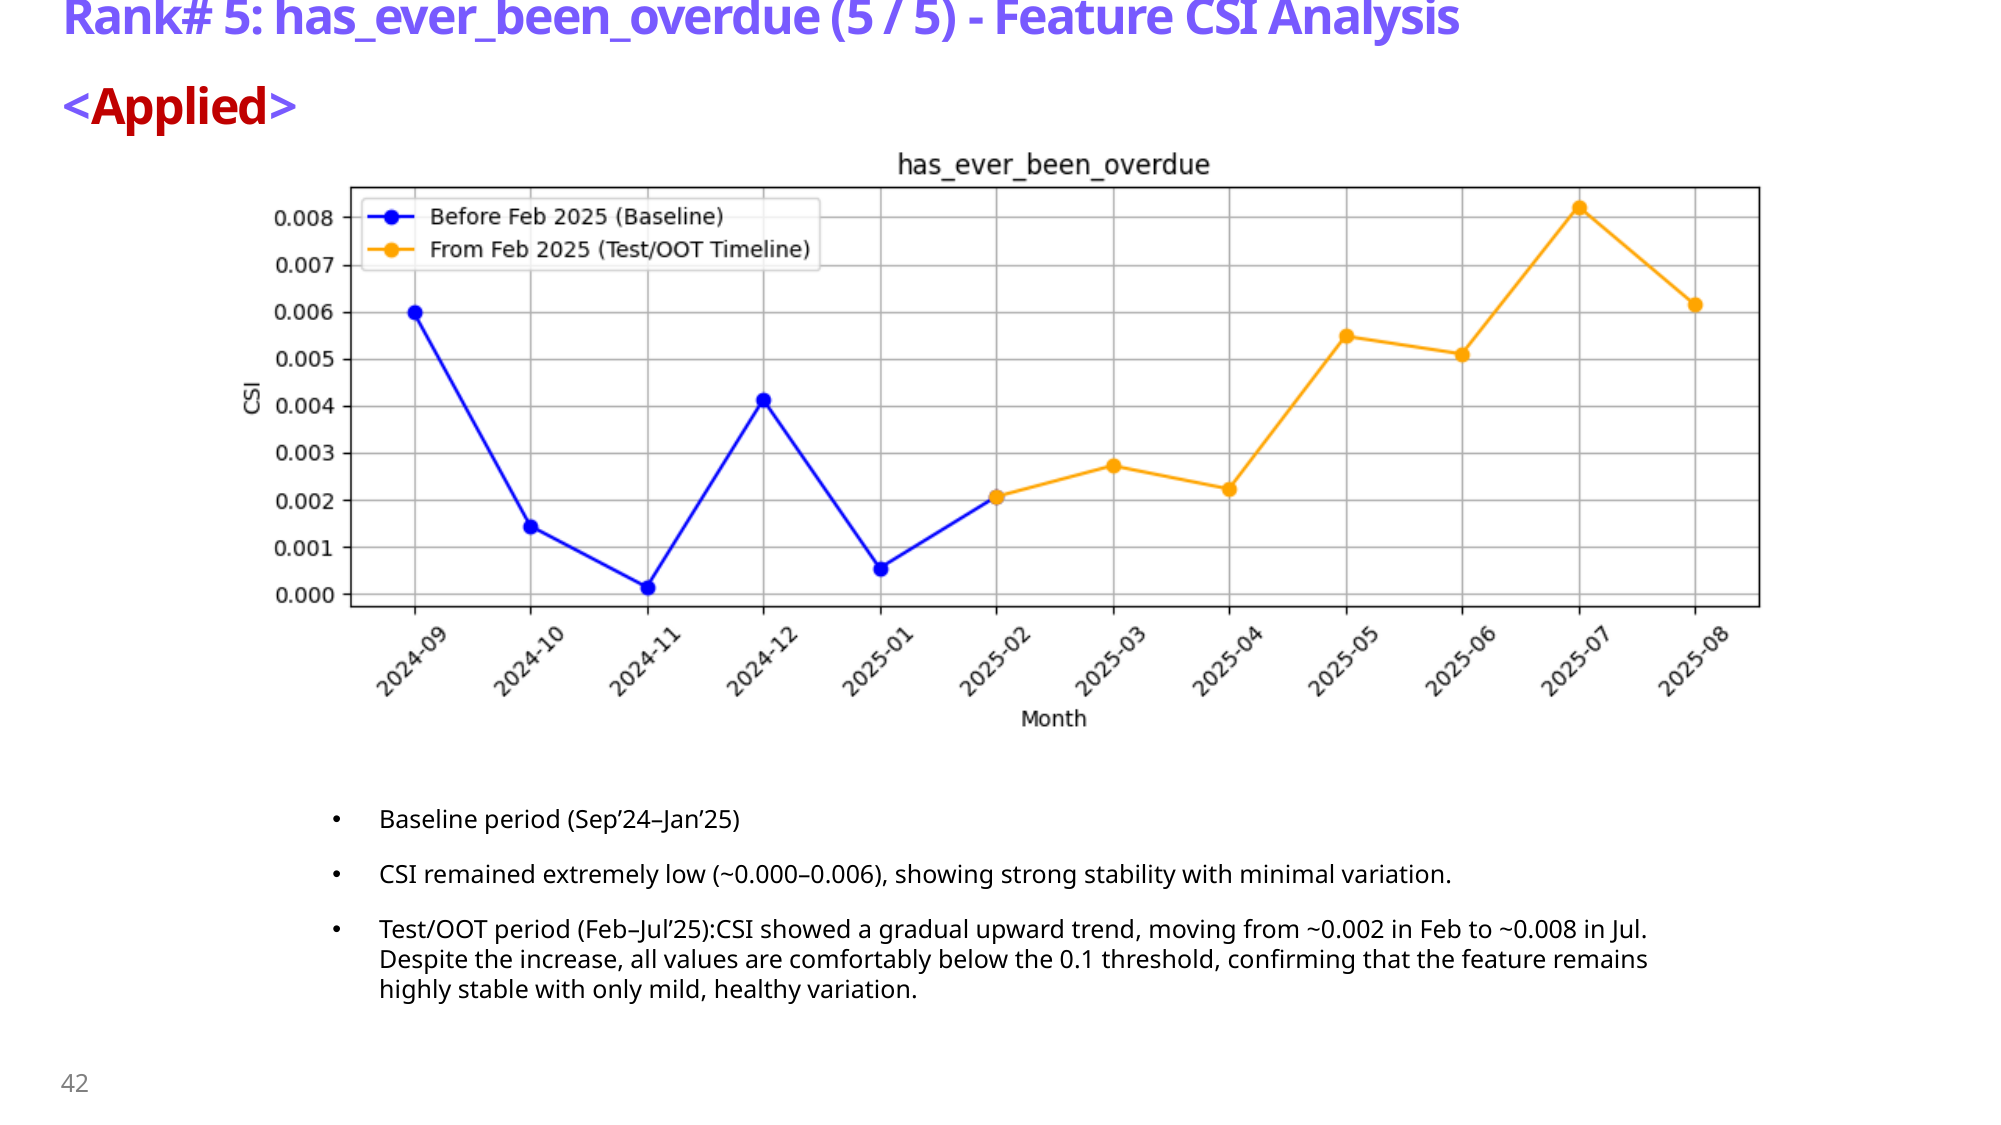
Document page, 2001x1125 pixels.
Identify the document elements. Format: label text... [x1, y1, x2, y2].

picture [227, 137, 1773, 747]
text_box 42 [45, 1054, 496, 1115]
title Rank# 5: has_ever_been_overdue (5 / 5) - Feature CSI Analysis <Applied>​ [47, 0, 1673, 89]
text_box Baseline period (Sep’24–Jan’25) CSI remained extremely low (~0.000–0.006), showing strong stability with minimal variation. Test/OOT period (Feb–Jul’25):CSI showed a gradual upward trend, moving from ~0.002 in Feb to ~0.008 in Jul. Despite the increase, all values are comfortably below the 0.1 threshold, confirming that the feature remains highly stable with only mild, healthy variation. [317, 796, 1683, 1011]
